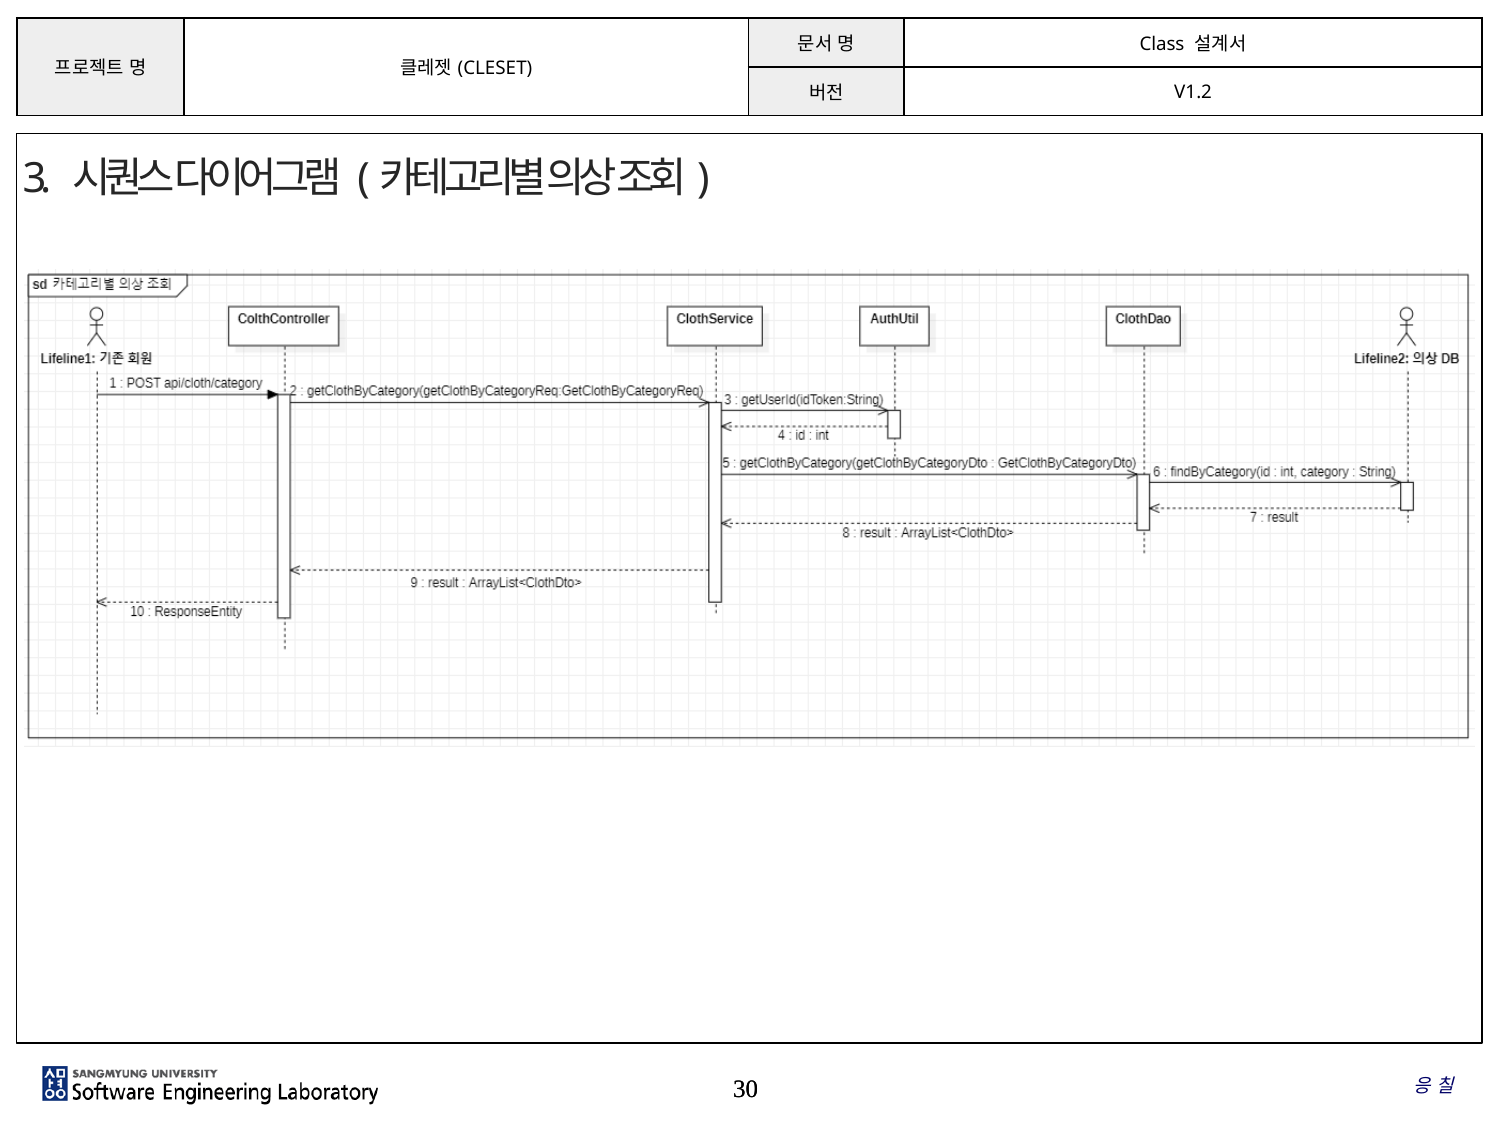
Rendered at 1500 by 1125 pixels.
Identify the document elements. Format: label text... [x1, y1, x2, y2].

footer 응 칠 [994, 1060, 1454, 1110]
text_box 3. 시퀀스 다이어그램 (카테고리별 의상 조회) [7, 143, 725, 209]
picture [24, 269, 1475, 747]
picture [42, 1066, 382, 1106]
